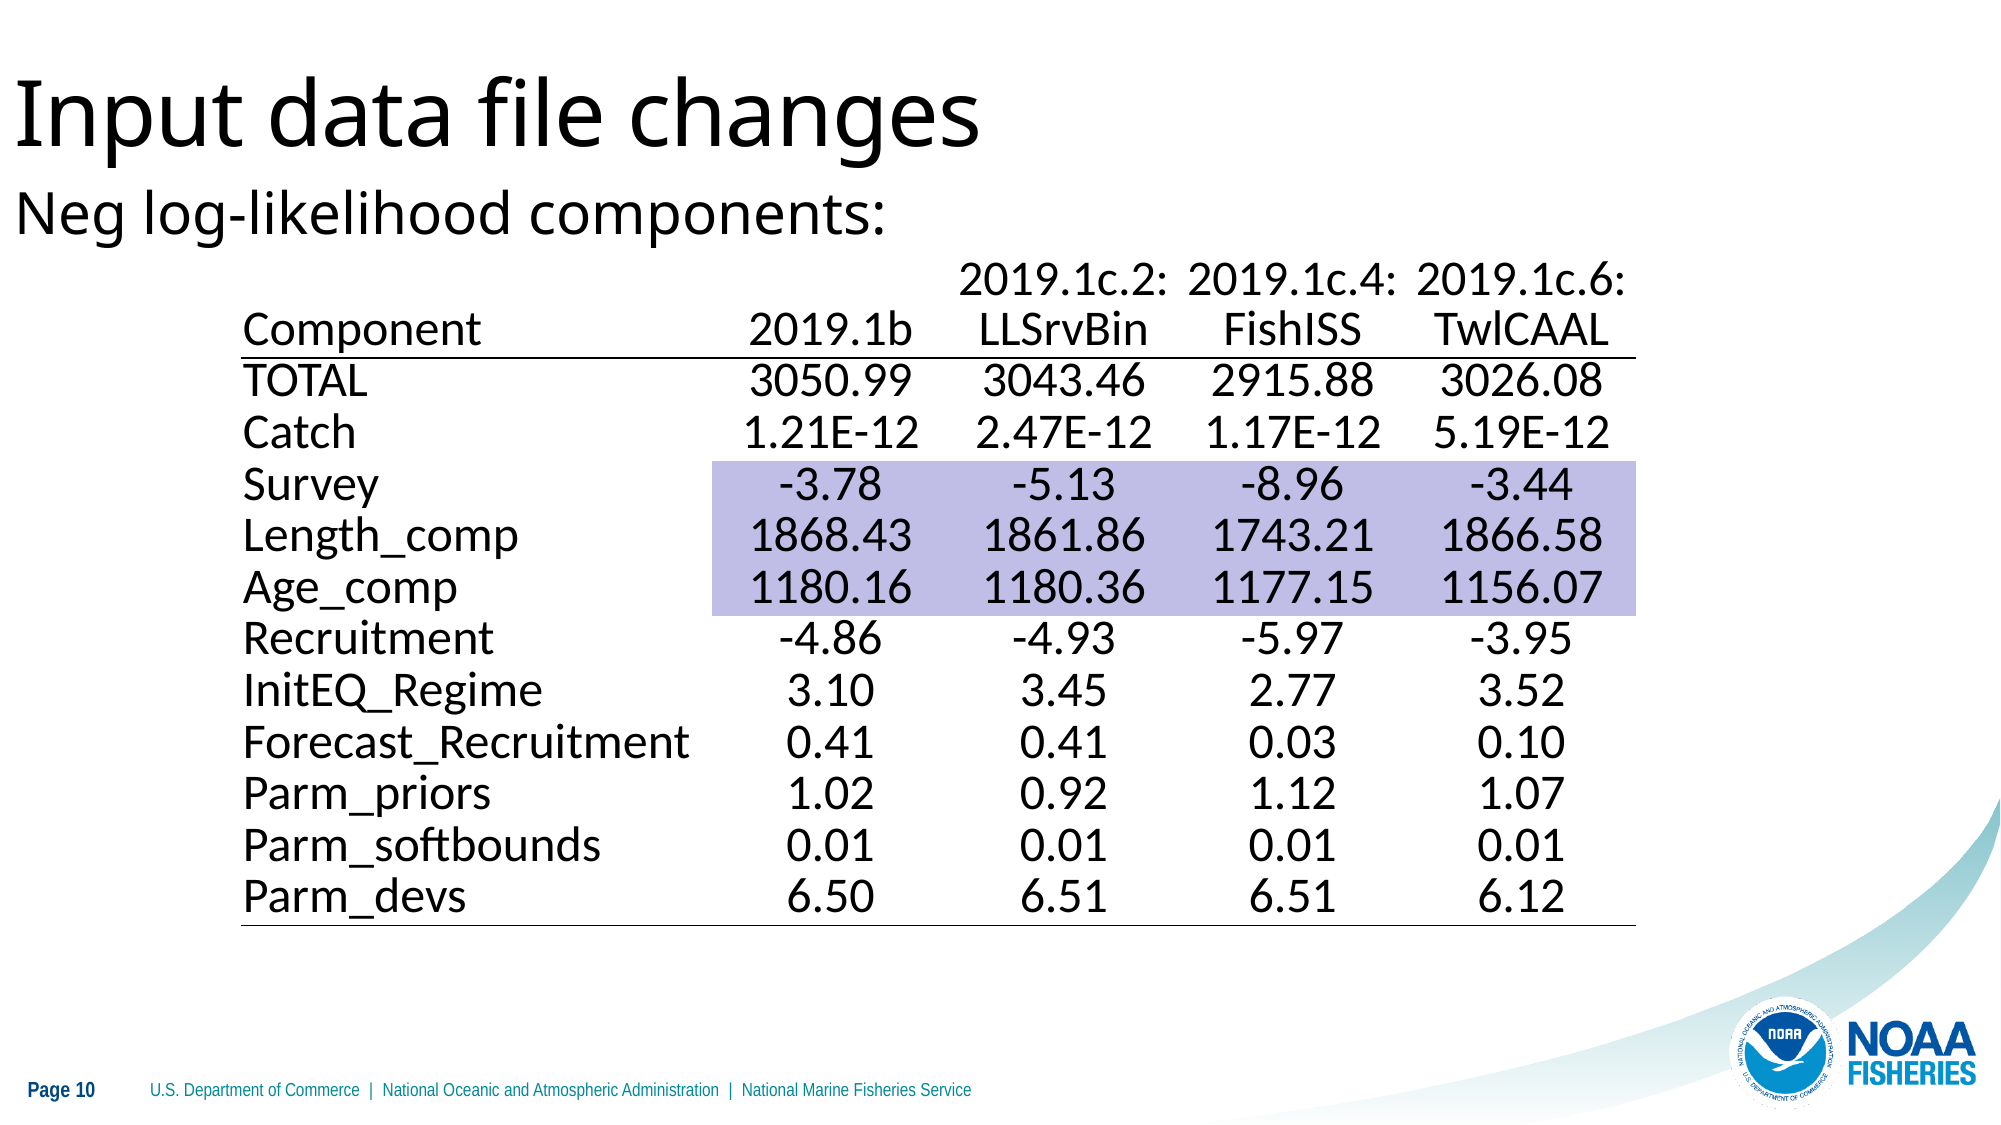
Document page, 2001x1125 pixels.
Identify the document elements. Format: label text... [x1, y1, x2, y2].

table_cell 1868.43 [712, 513, 949, 564]
picture [1729, 996, 1976, 1109]
table_cell 6.51 [1178, 874, 1407, 925]
table_header 2019.1c.4: FishISS [1178, 256, 1407, 357]
table_cell 0.01 [1407, 822, 1636, 874]
table_cell 5.19E-12 [1407, 409, 1636, 461]
table_cell Length_comp [241, 513, 712, 564]
table_cell 1156.07 [1407, 564, 1636, 616]
table_cell 1.02 [712, 771, 949, 822]
table_cell -4.86 [712, 616, 949, 667]
table_cell Catch [241, 409, 712, 461]
table_cell Recruitment [241, 616, 712, 667]
table_cell -3.95 [1407, 616, 1636, 667]
table_cell -3.44 [1407, 461, 1636, 513]
table_cell 0.01 [712, 822, 949, 874]
table_cell 1177.15 [1178, 564, 1407, 616]
table_cell 2915.88 [1178, 359, 1407, 409]
table_cell 0.92 [949, 771, 1178, 822]
table_cell 0.10 [1407, 719, 1636, 771]
table_cell 6.50 [712, 874, 949, 925]
table_cell 1866.58 [1407, 513, 1636, 564]
table_cell 3.52 [1407, 667, 1636, 719]
table_header Component [241, 256, 712, 357]
table_cell 0.01 [1178, 822, 1407, 874]
table_cell 1180.36 [949, 564, 1178, 616]
table_cell 1.07 [1407, 771, 1636, 822]
table_cell 1861.86 [949, 513, 1178, 564]
table_cell Survey [241, 461, 712, 513]
table_cell Parm_softbounds [241, 822, 712, 874]
table_cell Age_comp [241, 564, 712, 616]
table_cell -3.78 [712, 461, 949, 513]
table_cell 3026.08 [1407, 359, 1636, 409]
table_cell 3.10 [712, 667, 949, 719]
table_cell 6.51 [949, 874, 1178, 925]
table_cell 0.01 [949, 822, 1178, 874]
table_cell InitEQ_Regime [241, 667, 712, 719]
table_cell 0.41 [949, 719, 1178, 771]
table_cell 3.45 [949, 667, 1178, 719]
table_header 2019.1c.6: TwlCAAL [1407, 256, 1636, 357]
title Input data file changes [0, 59, 1725, 278]
table_cell Parm_devs [241, 874, 712, 925]
list Neg log-likelihood components: [0, 168, 1488, 883]
table_cell -5.97 [1178, 616, 1407, 667]
table_cell 1743.21 [1178, 513, 1407, 564]
table_header 2019.1b [712, 256, 949, 357]
table_cell 2.77 [1178, 667, 1407, 719]
table_cell -5.13 [949, 461, 1178, 513]
table_cell 0.03 [1178, 719, 1407, 771]
table_cell 2.47E-12 [949, 409, 1178, 461]
table_header 2019.1c.2: LLSrvBin [949, 256, 1178, 357]
table_cell 6.12 [1407, 874, 1636, 925]
table_cell 1180.16 [712, 564, 949, 616]
table_cell Parm_priors [241, 771, 712, 822]
table_cell 3050.99 [712, 359, 949, 409]
table_cell -4.93 [949, 616, 1178, 667]
table_cell 1.17E-12 [1178, 409, 1407, 461]
table_cell 1.21E-12 [712, 409, 949, 461]
table_cell Forecast_Recruitment [241, 719, 712, 771]
table_cell -8.96 [1178, 461, 1407, 513]
table_cell 1.12 [1178, 771, 1407, 822]
picture [1966, 1065, 1976, 1073]
table_cell 0.41 [712, 719, 949, 771]
table_cell TOTAL [241, 359, 712, 409]
table_cell 3043.46 [949, 359, 1178, 409]
